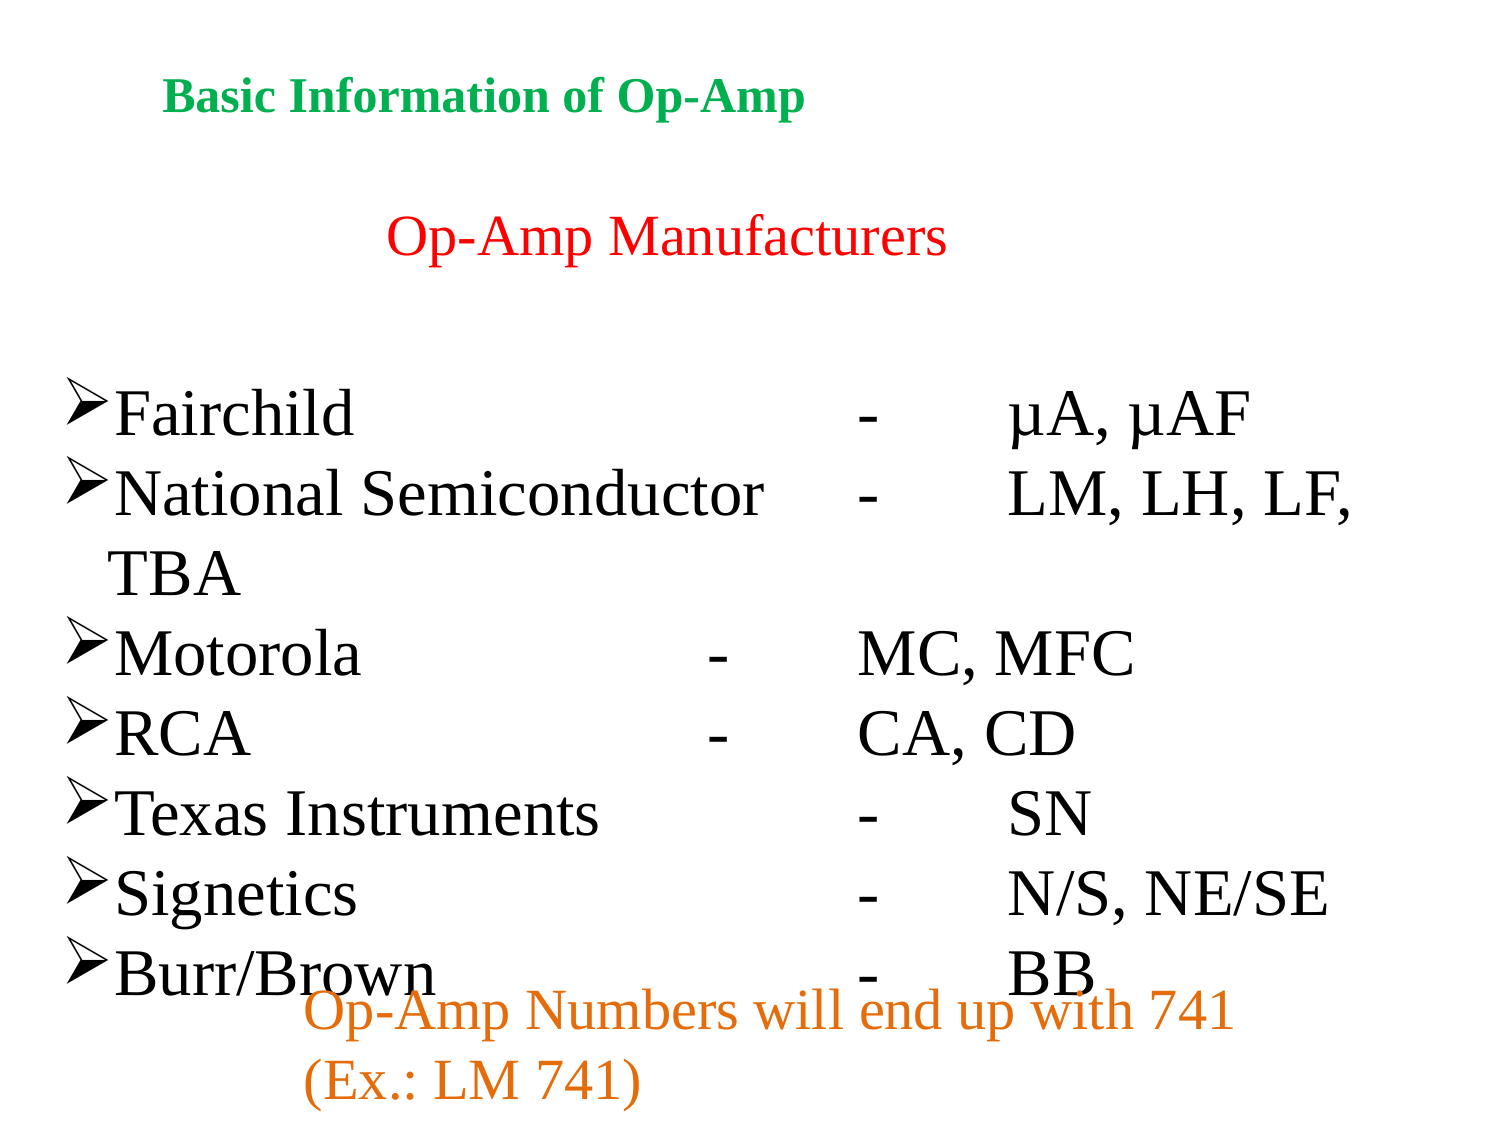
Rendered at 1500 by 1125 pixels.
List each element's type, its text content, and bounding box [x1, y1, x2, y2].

text_box Op-Amp Manufacturers [371, 189, 1270, 275]
text_box Basic Information of Op-Amp [147, 54, 1435, 130]
text_box Op-Amp Numbers will end up with 741 (Ex.: LM 741) [289, 964, 1341, 1119]
text_box Fairchild - µA, µAF National Semiconductor - LM, LH, LF, TBA Motorola - MC, MFC RCA - CA, CD Texas Instruments - SN Signetics - N/S, NE/SE Burr/Brown - BB [46, 361, 1483, 1017]
